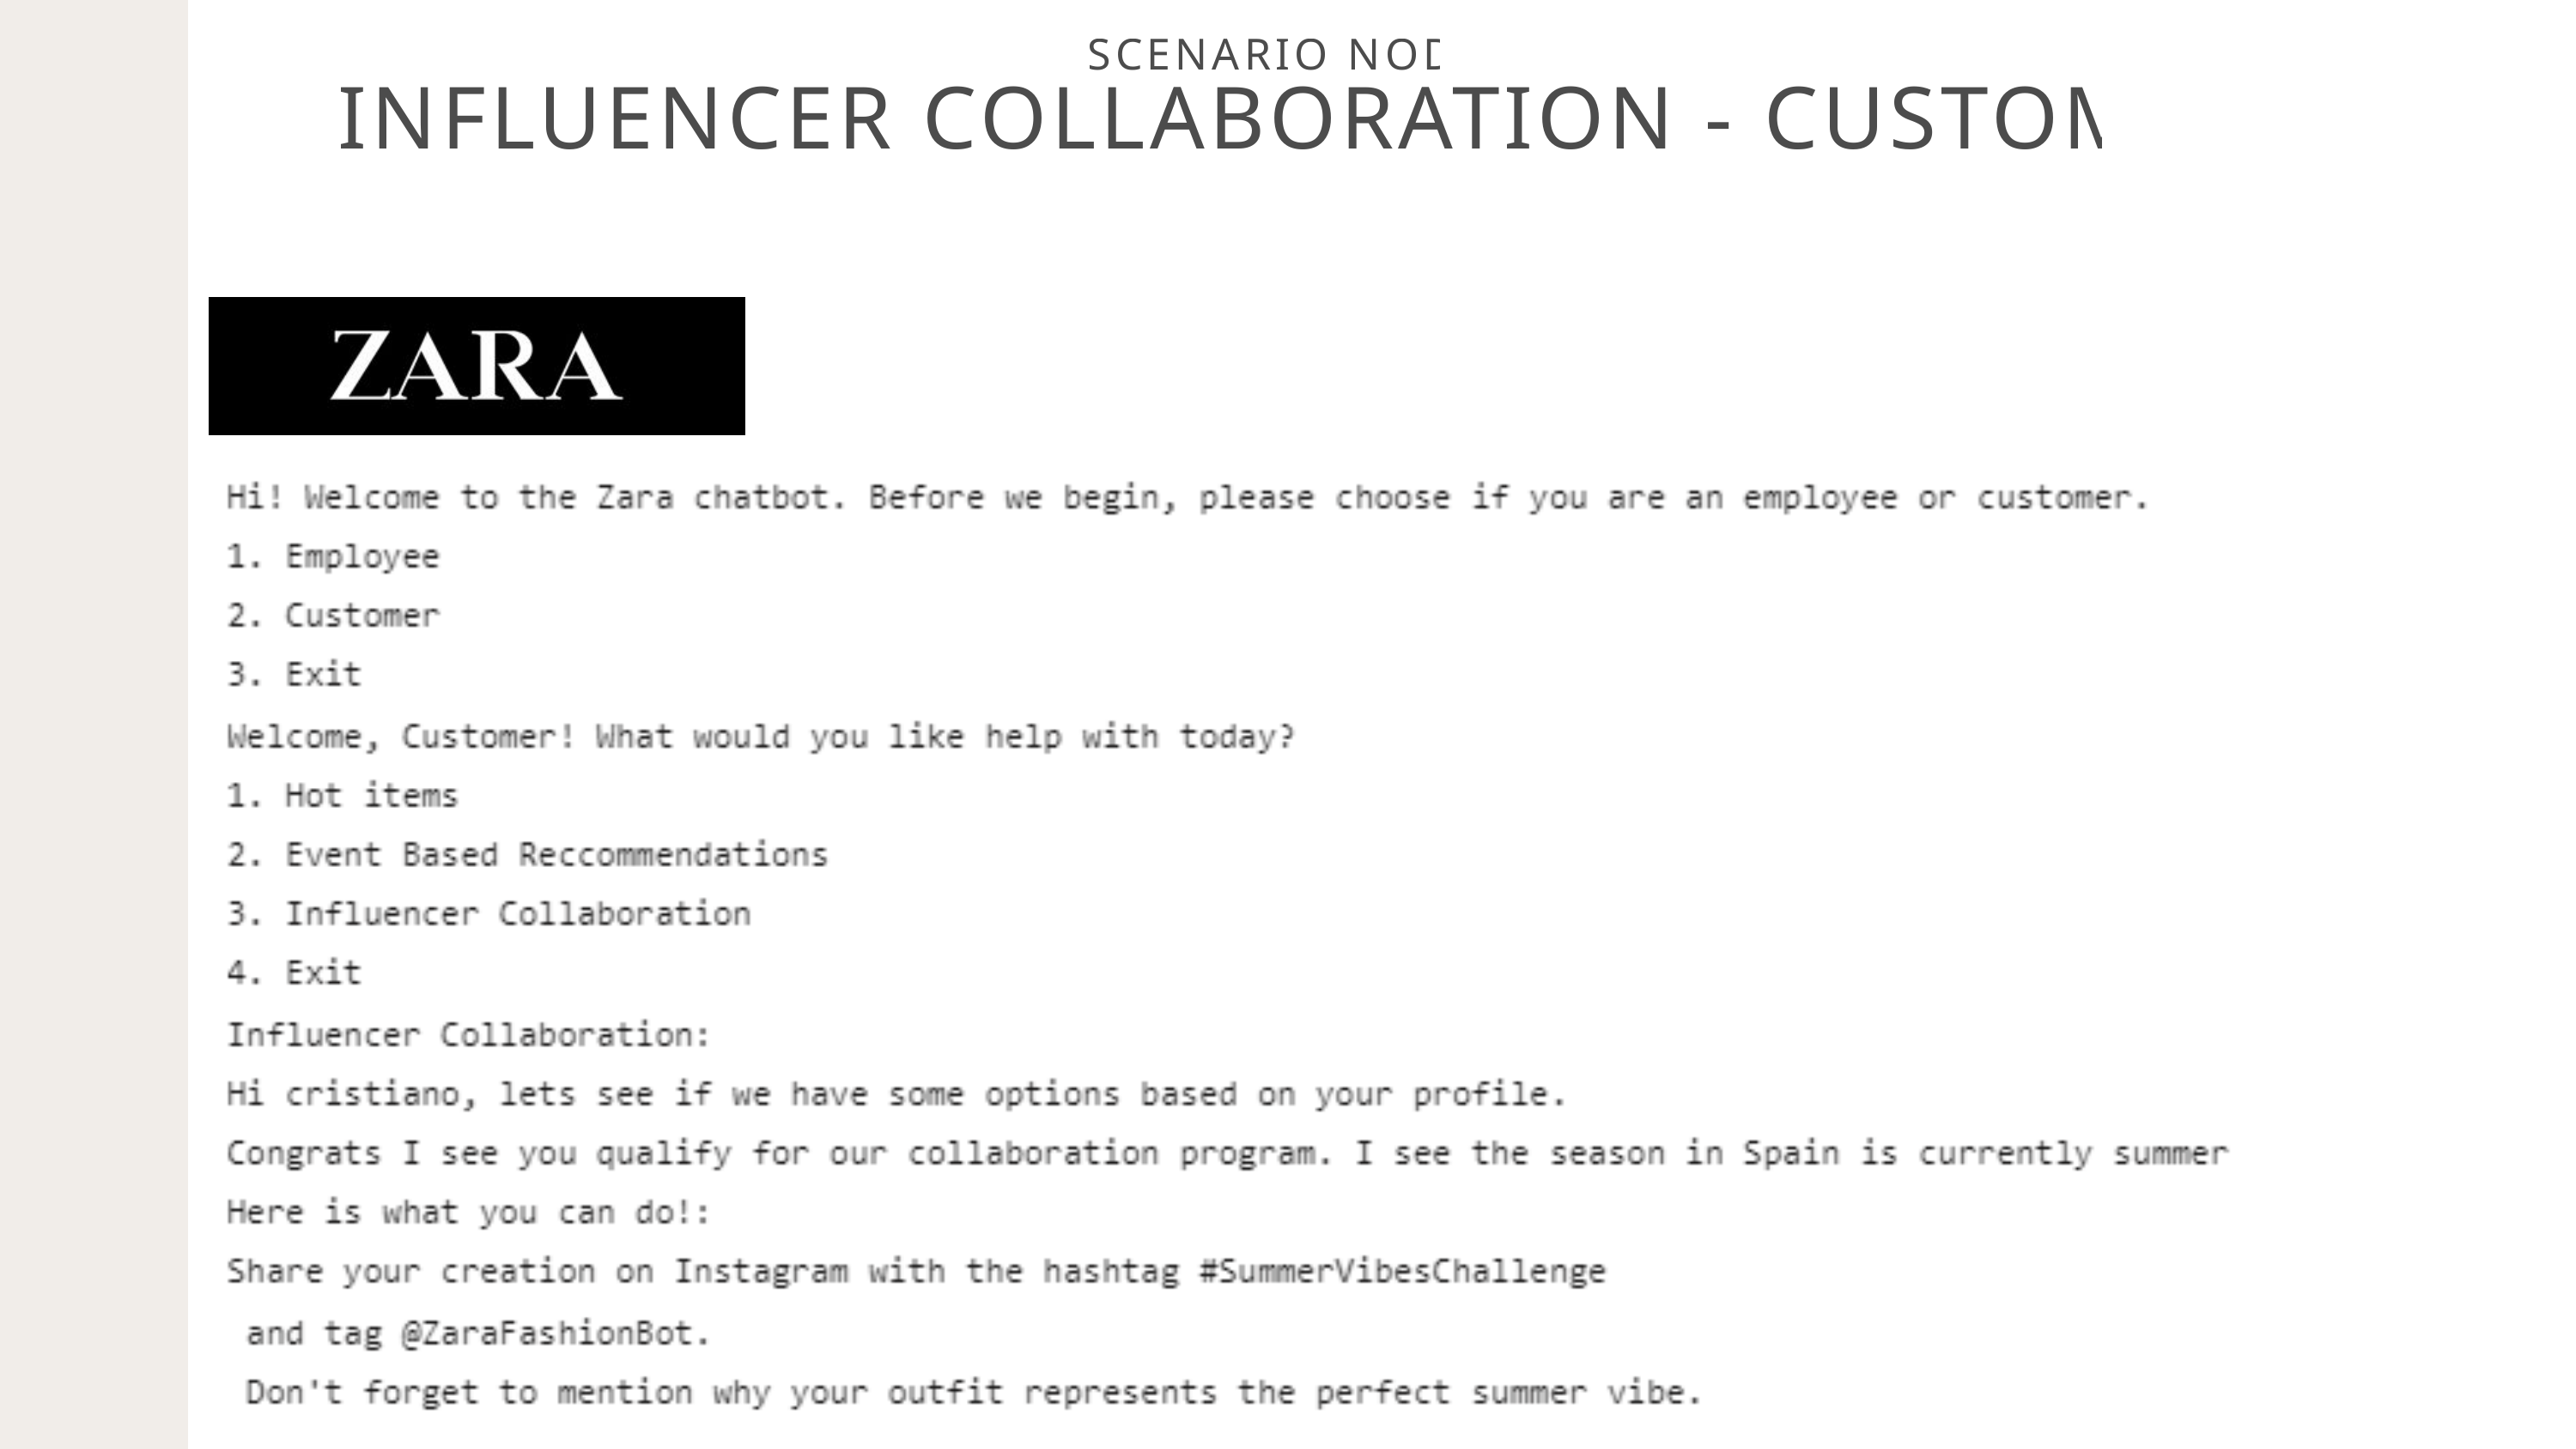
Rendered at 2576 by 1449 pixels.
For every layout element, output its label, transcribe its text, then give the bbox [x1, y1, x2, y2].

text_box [0, 0, 189, 1449]
picture [209, 297, 746, 436]
picture [209, 459, 2270, 1416]
text_box INFLUENCER COLLABORATION - CUSTOMER [195, 76, 2576, 167]
text_box SCENARIO NODE: [1075, 0, 1511, 79]
